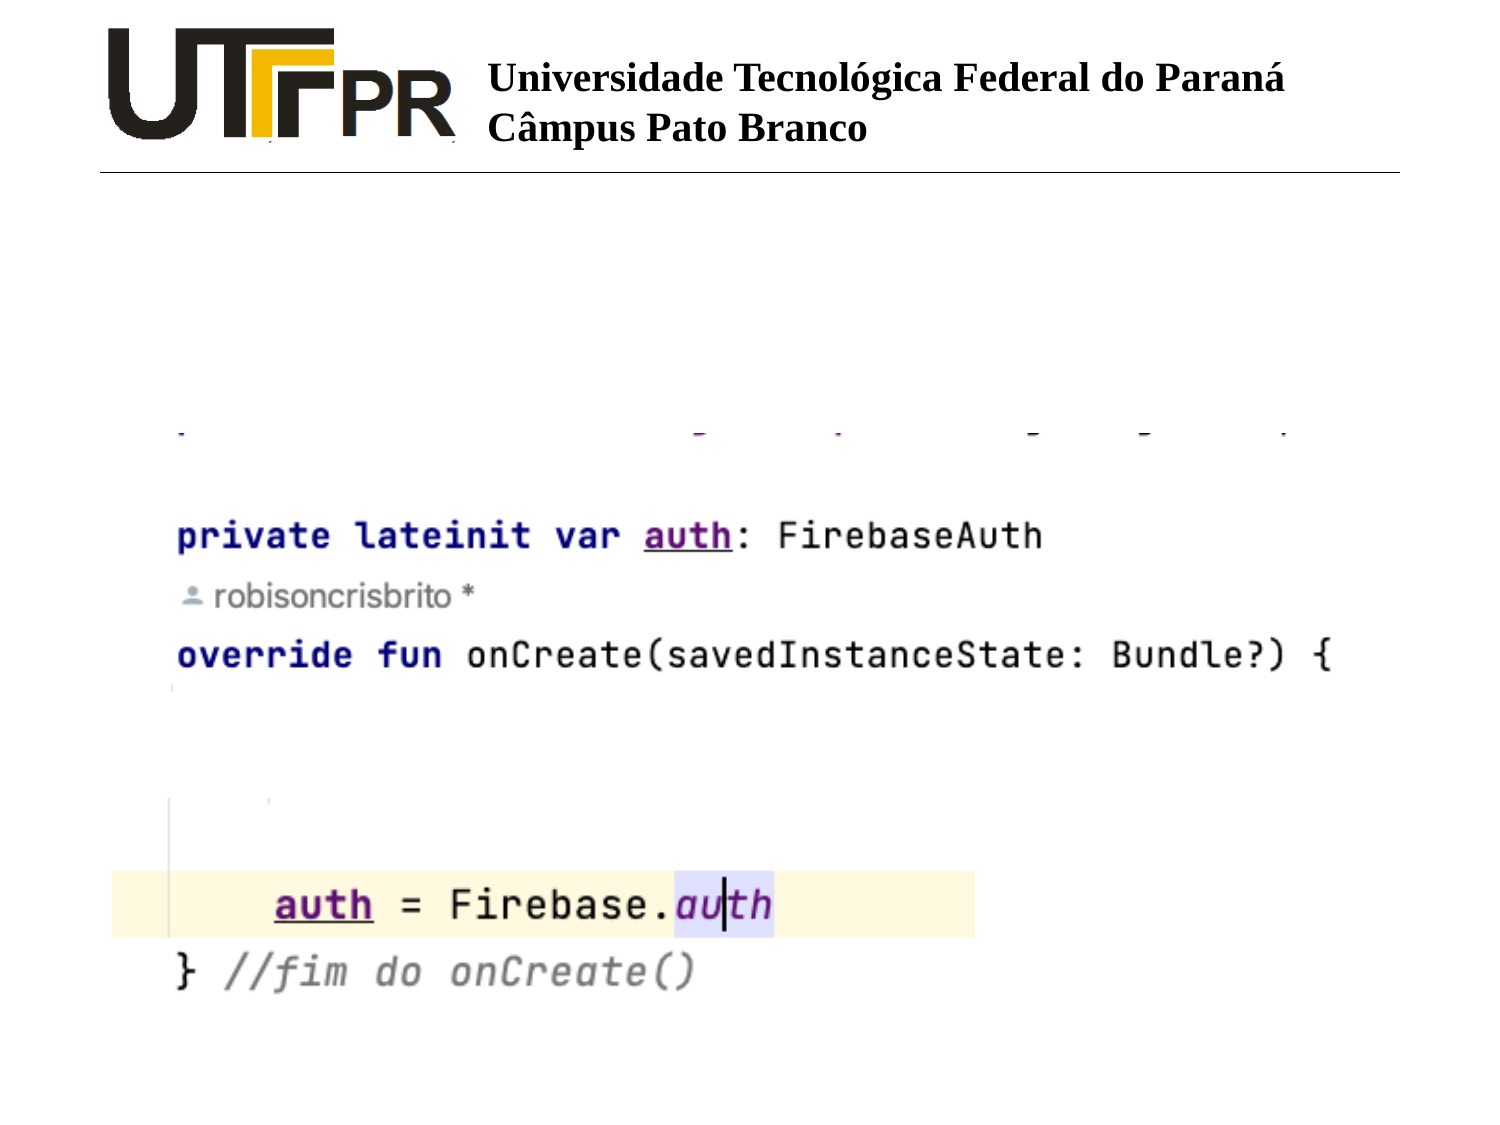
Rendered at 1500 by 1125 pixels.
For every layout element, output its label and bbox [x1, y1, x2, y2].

picture [112, 798, 976, 1070]
picture [106, 26, 461, 143]
picture [112, 433, 1388, 692]
